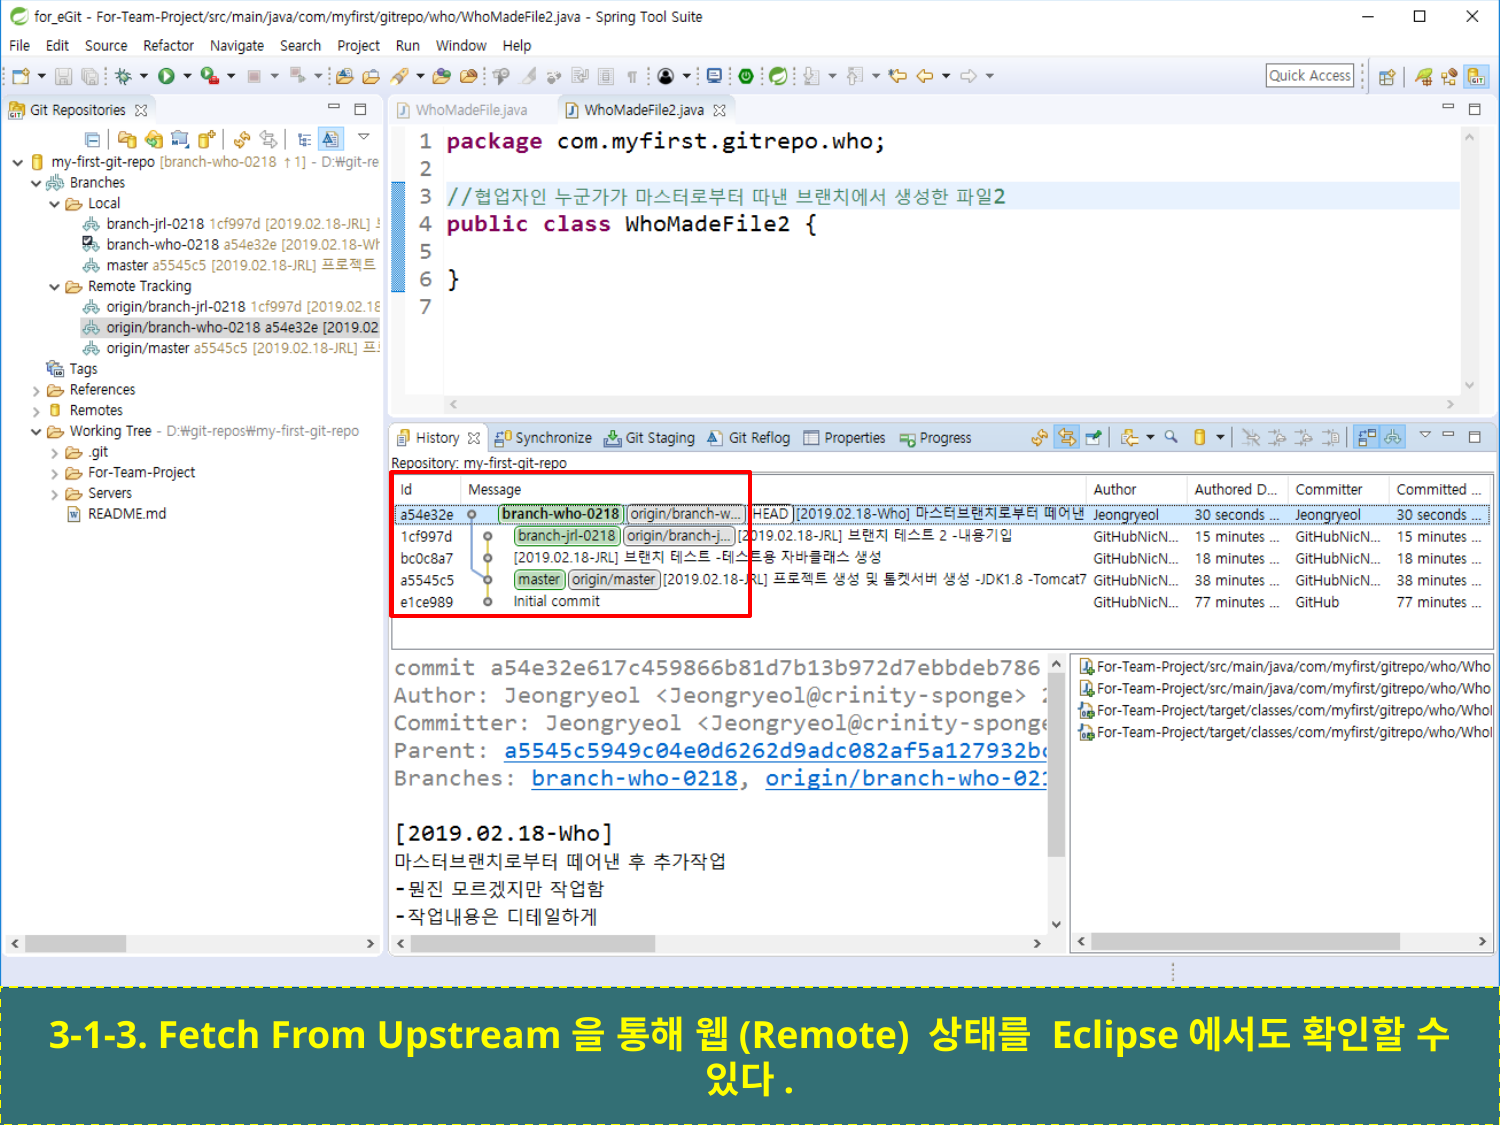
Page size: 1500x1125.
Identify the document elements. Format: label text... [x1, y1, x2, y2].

picture [0, 0, 1500, 988]
text_box 3-1-3. Fetch From Upstream을 통해 웹(Remote) 상태를 Eclipse에서도 확인할 수 있다. [0, 994, 1500, 1125]
